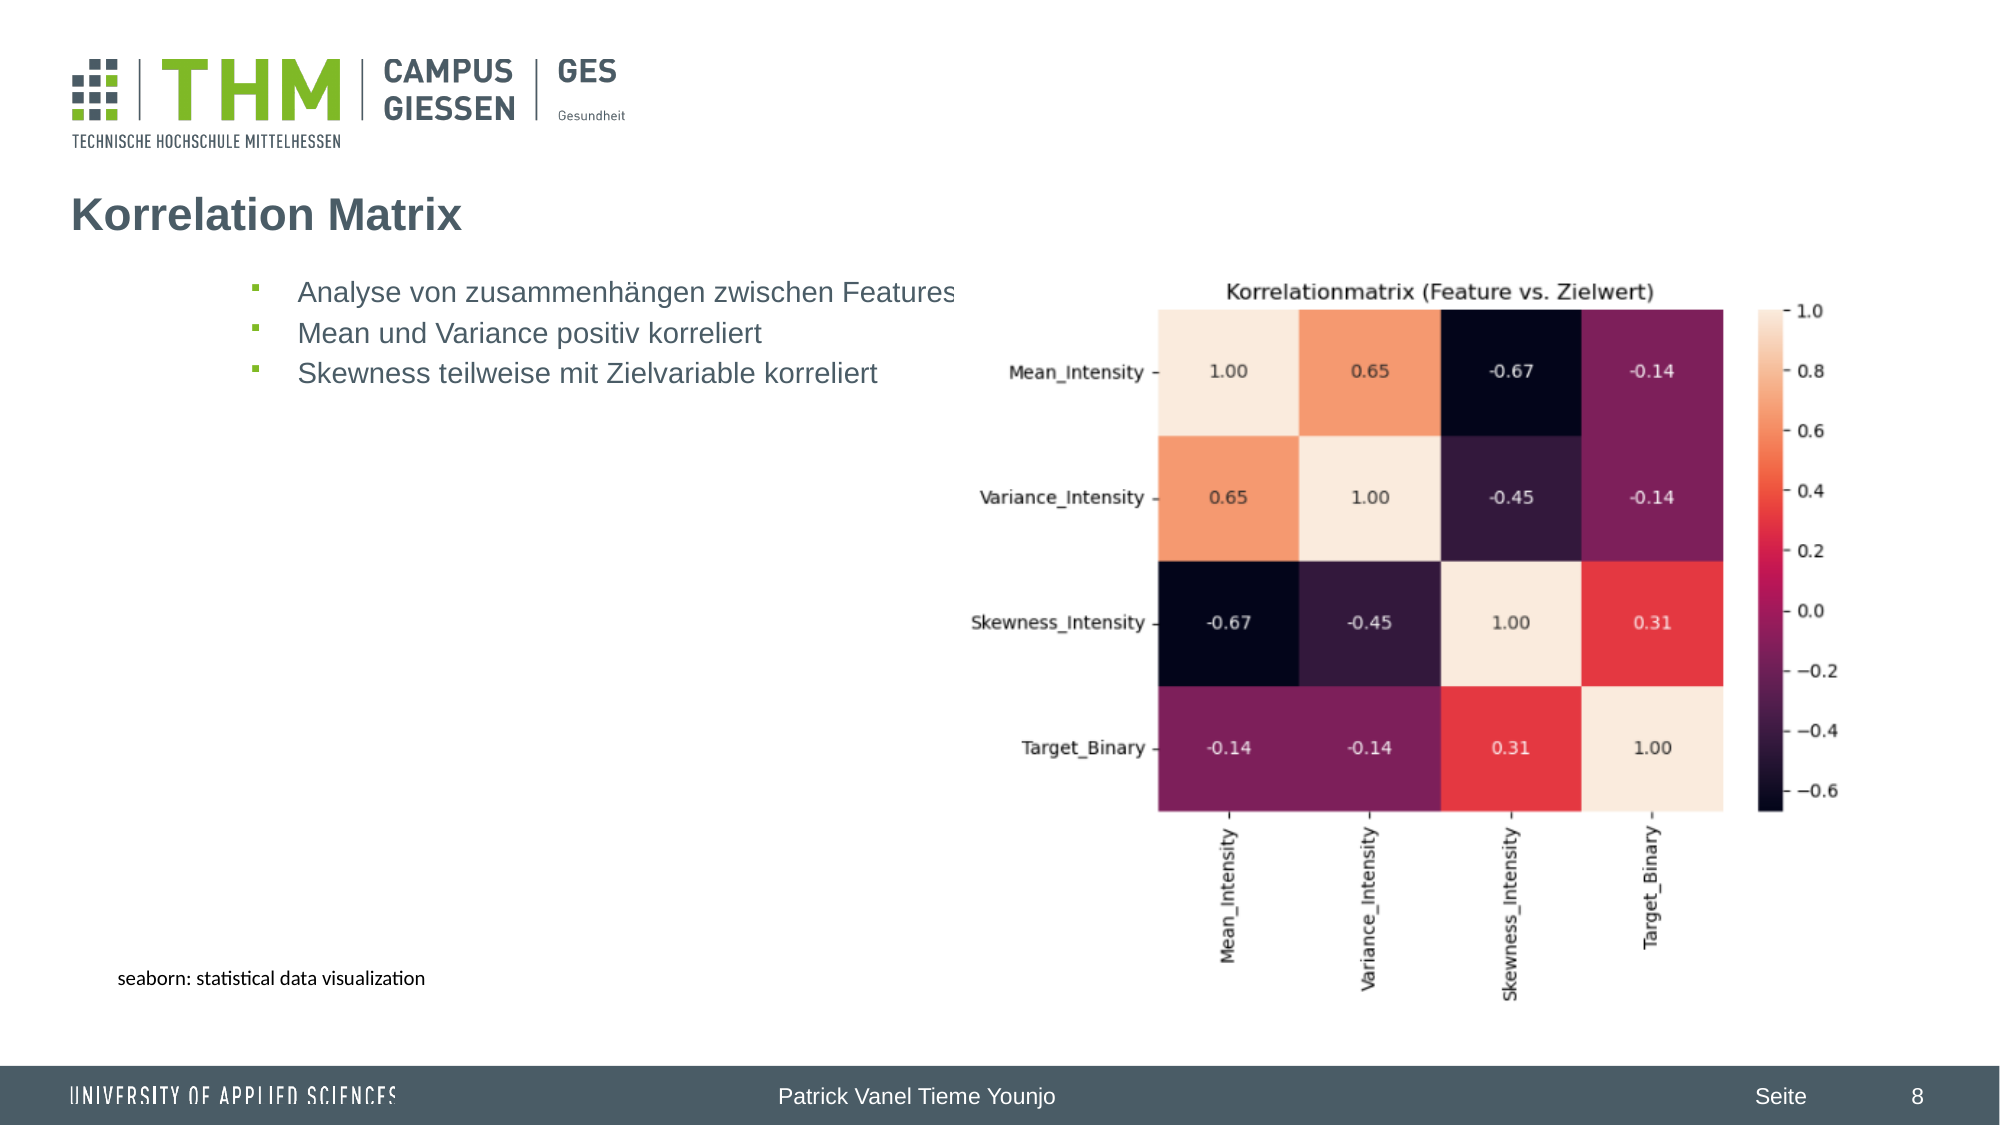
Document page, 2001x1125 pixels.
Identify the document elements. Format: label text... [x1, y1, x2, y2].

text_box seaborn: statistical data visualization [102, 957, 441, 998]
picture [72, 59, 625, 148]
picture [954, 265, 2000, 1005]
title Korrelation Matrix [70, 177, 1913, 265]
slide_number 8 [1834, 1073, 1940, 1118]
list Analyse von zusammenhängen zwischen Features Mean und Variance positiv korreliert Skewness teilweise mit Zielvariable korreliert [70, 265, 1914, 1024]
